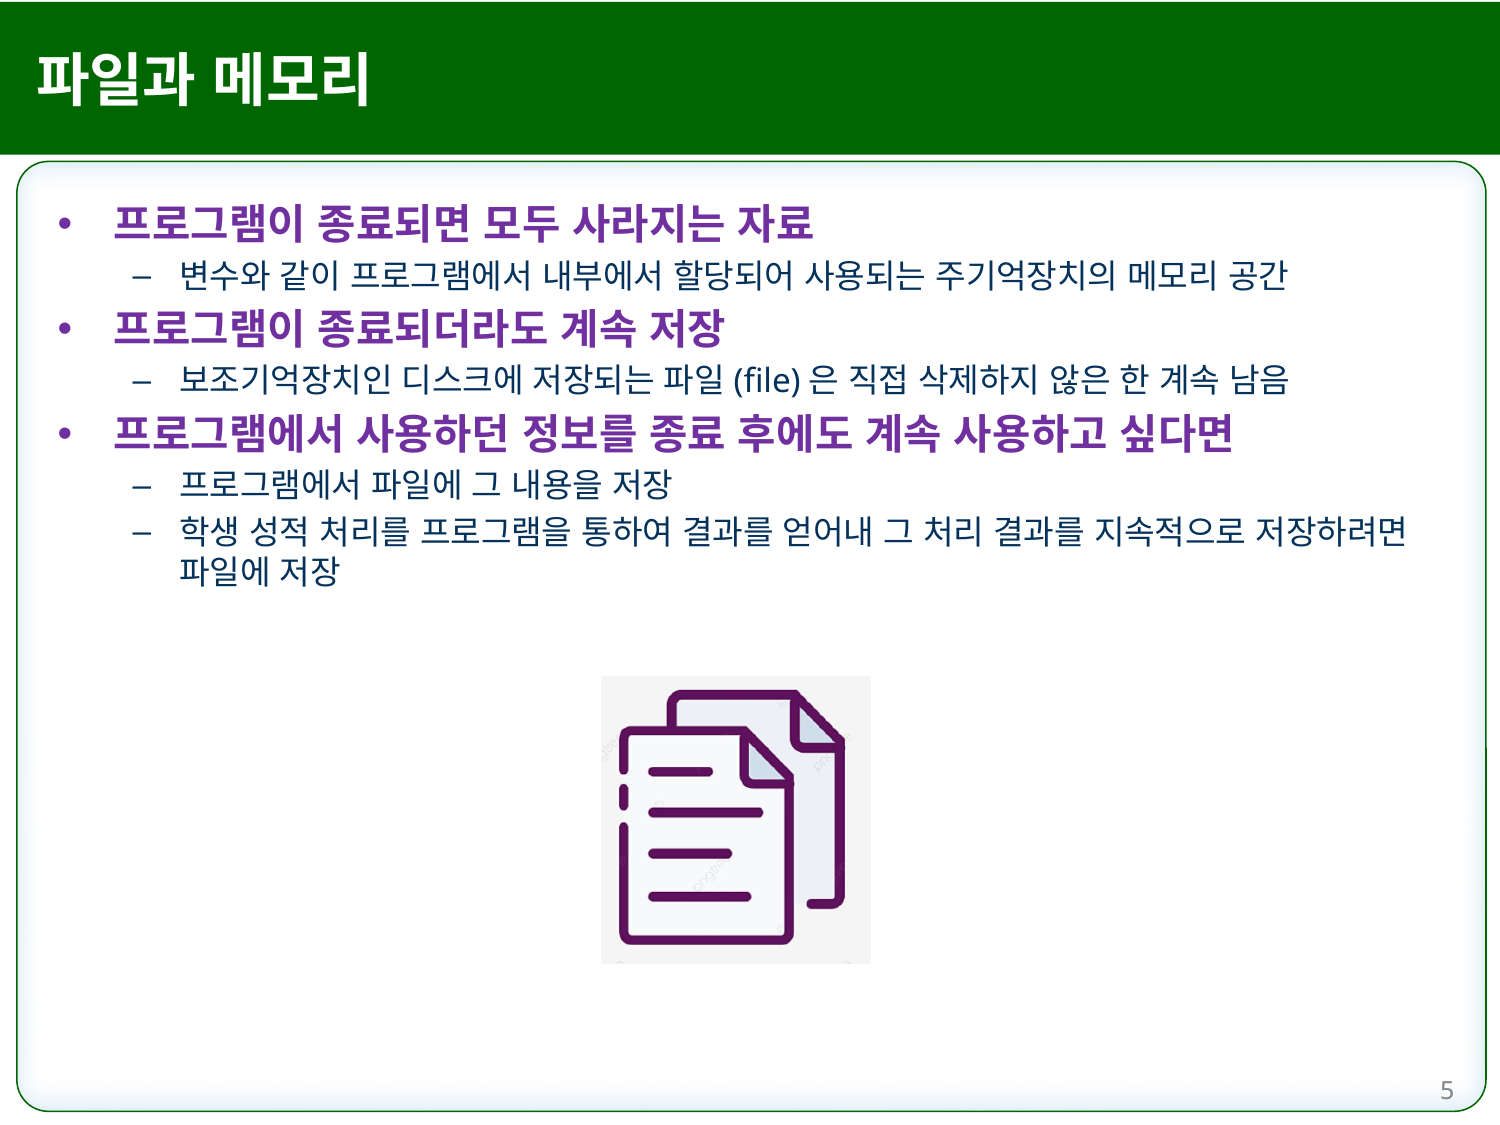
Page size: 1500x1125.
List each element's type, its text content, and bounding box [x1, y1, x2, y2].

list 프로그램이 종료되면 모두 사라지는 자료 변수와 같이 프로그램에서 내부에서 할당되어 사용되는 주기억장치의 메모리 공간 프로그램이 종료되더라도 계속 저장 보조기억장치인 디스크에 저장되는 파일(file)은 직접 삭제하지 않은 한 계속 남음 프로그램에서 사용하던 정보를 종료 후에도 계속 사용하고 싶다면 프로그램에서 파일에 그 내용을 저장 학생 성적 처리를 프로그램을 통하여 결과를 얻어내 그 처리 결과를 지속적으로 저장하려면 파일에 저장 [42, 190, 1454, 1065]
picture [601, 676, 871, 964]
slide_number 5 [1119, 1071, 1470, 1112]
title 파일과 메모리 [21, 40, 1476, 115]
